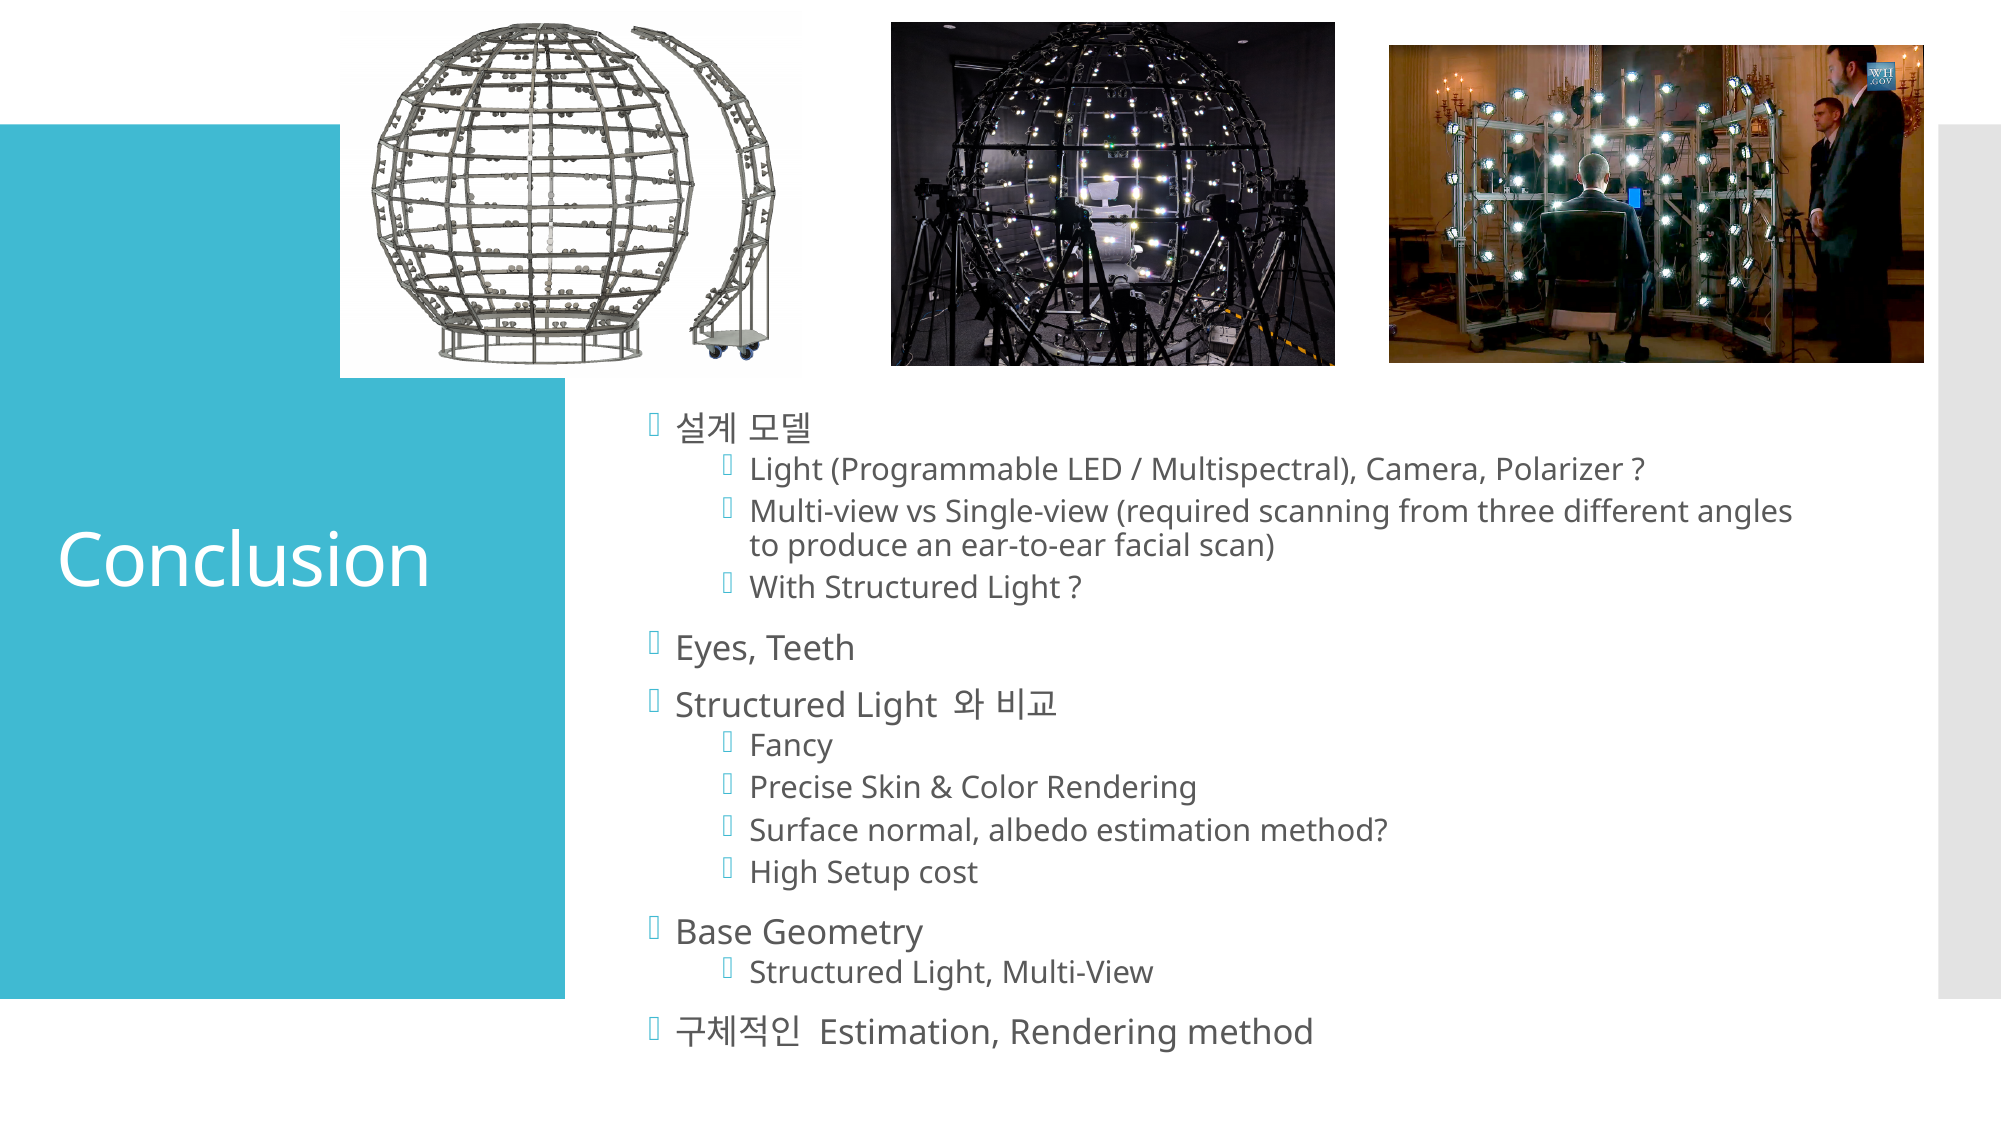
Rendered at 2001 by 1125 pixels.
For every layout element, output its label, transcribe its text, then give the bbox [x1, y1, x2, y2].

picture [340, 10, 802, 378]
picture [1389, 45, 1924, 363]
title Conclusion [41, 184, 525, 940]
picture [891, 22, 1335, 366]
list 설계 모델 Light (Programmable LED / Multispectral), Camera, Polarizer ? Multi-view vs Single-view (required scanning from three different angles to produce an ear-to-ear facial scan) With Structured Light ? Eyes, Teeth Structured Light 와 비교 Fancy Precise Skin & Color Rendering Surface normal, albedo estimation method? High Setup cost Base Geometry Structured Light, Multi-View 구체적인 Estimation, Rendering method [633, 223, 1834, 1063]
